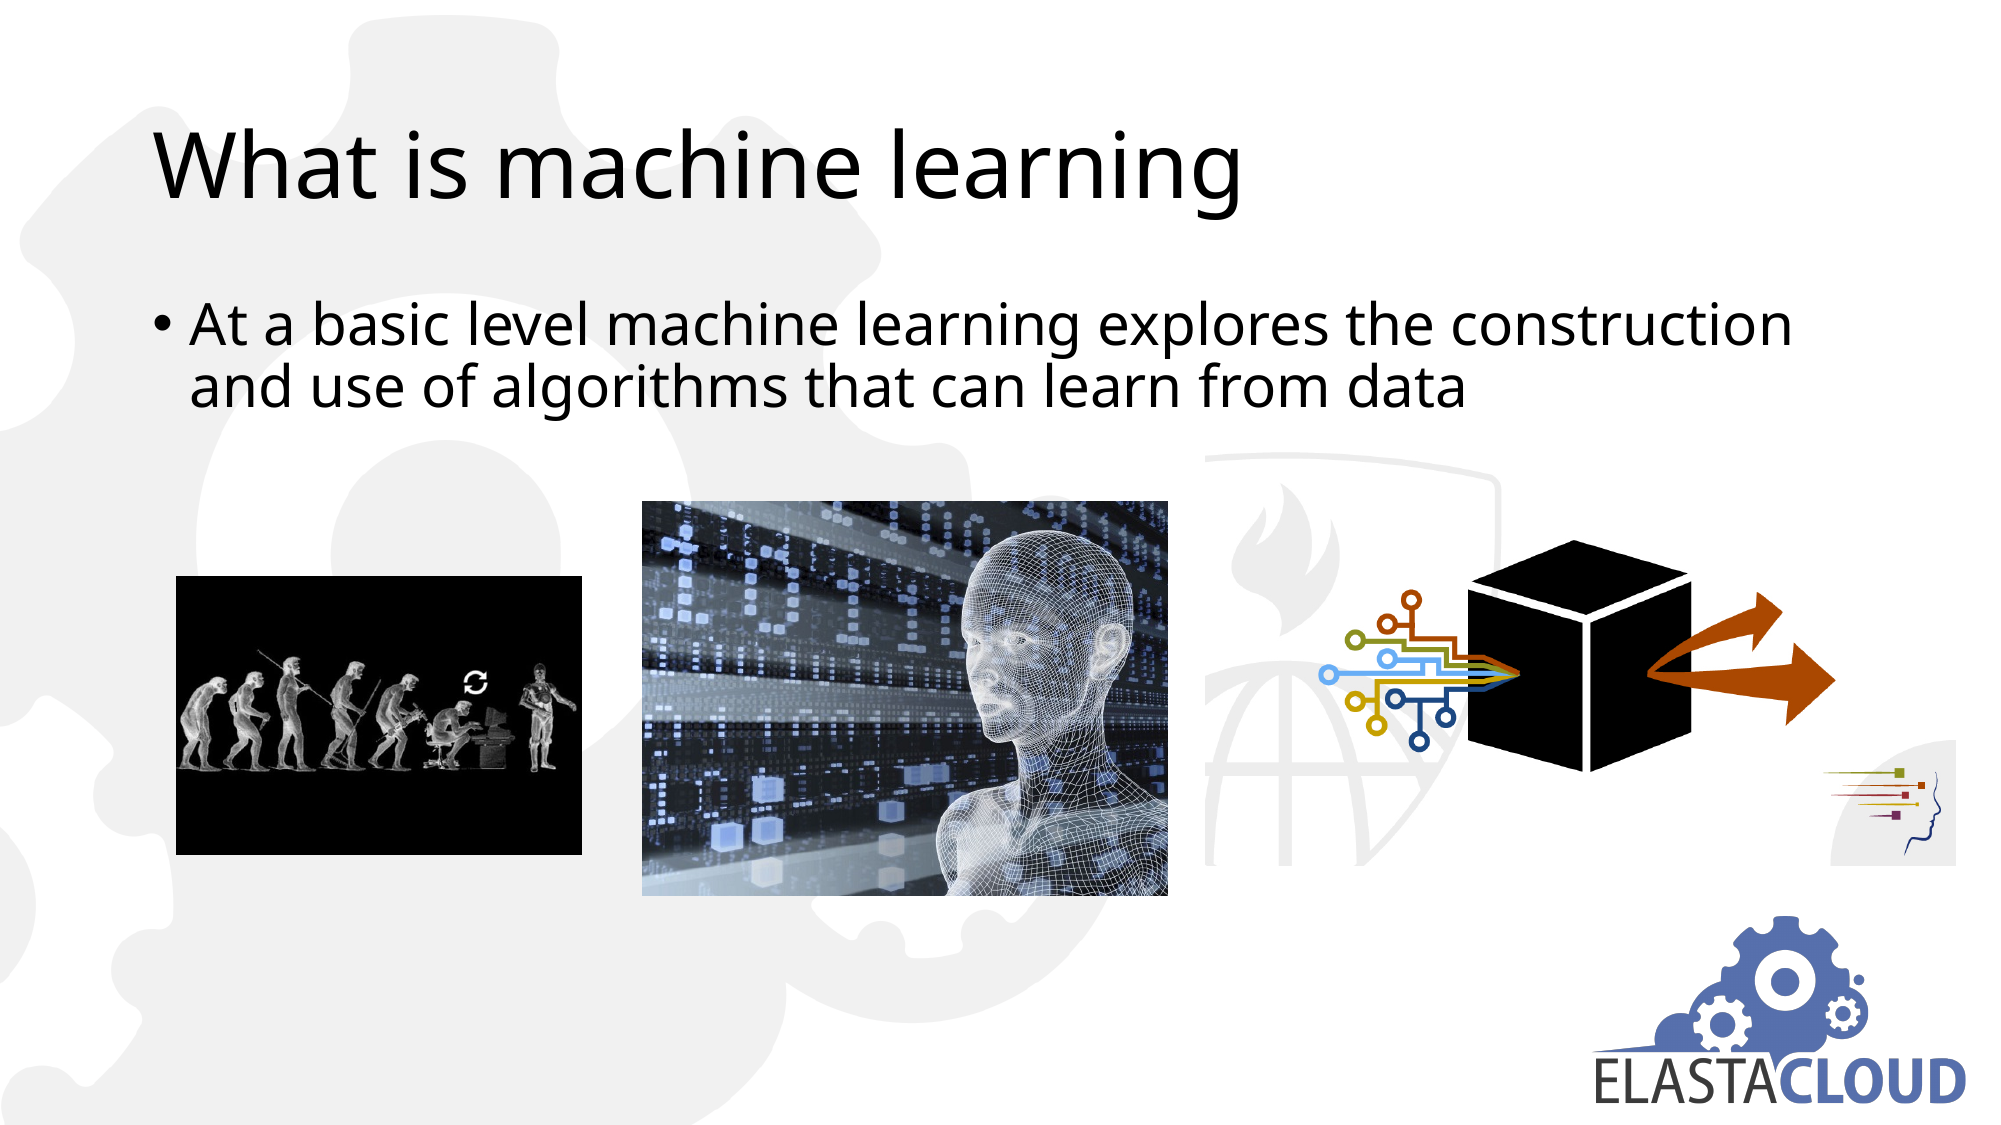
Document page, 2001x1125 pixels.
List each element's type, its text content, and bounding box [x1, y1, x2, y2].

picture [642, 501, 1168, 896]
title What is machine learning [137, 59, 1863, 278]
picture [176, 576, 582, 855]
picture [1205, 441, 1956, 866]
list At a basic level machine learning explores the construction and use of algorithms that can learn from data [137, 287, 1889, 1014]
picture [1582, 910, 1975, 1117]
